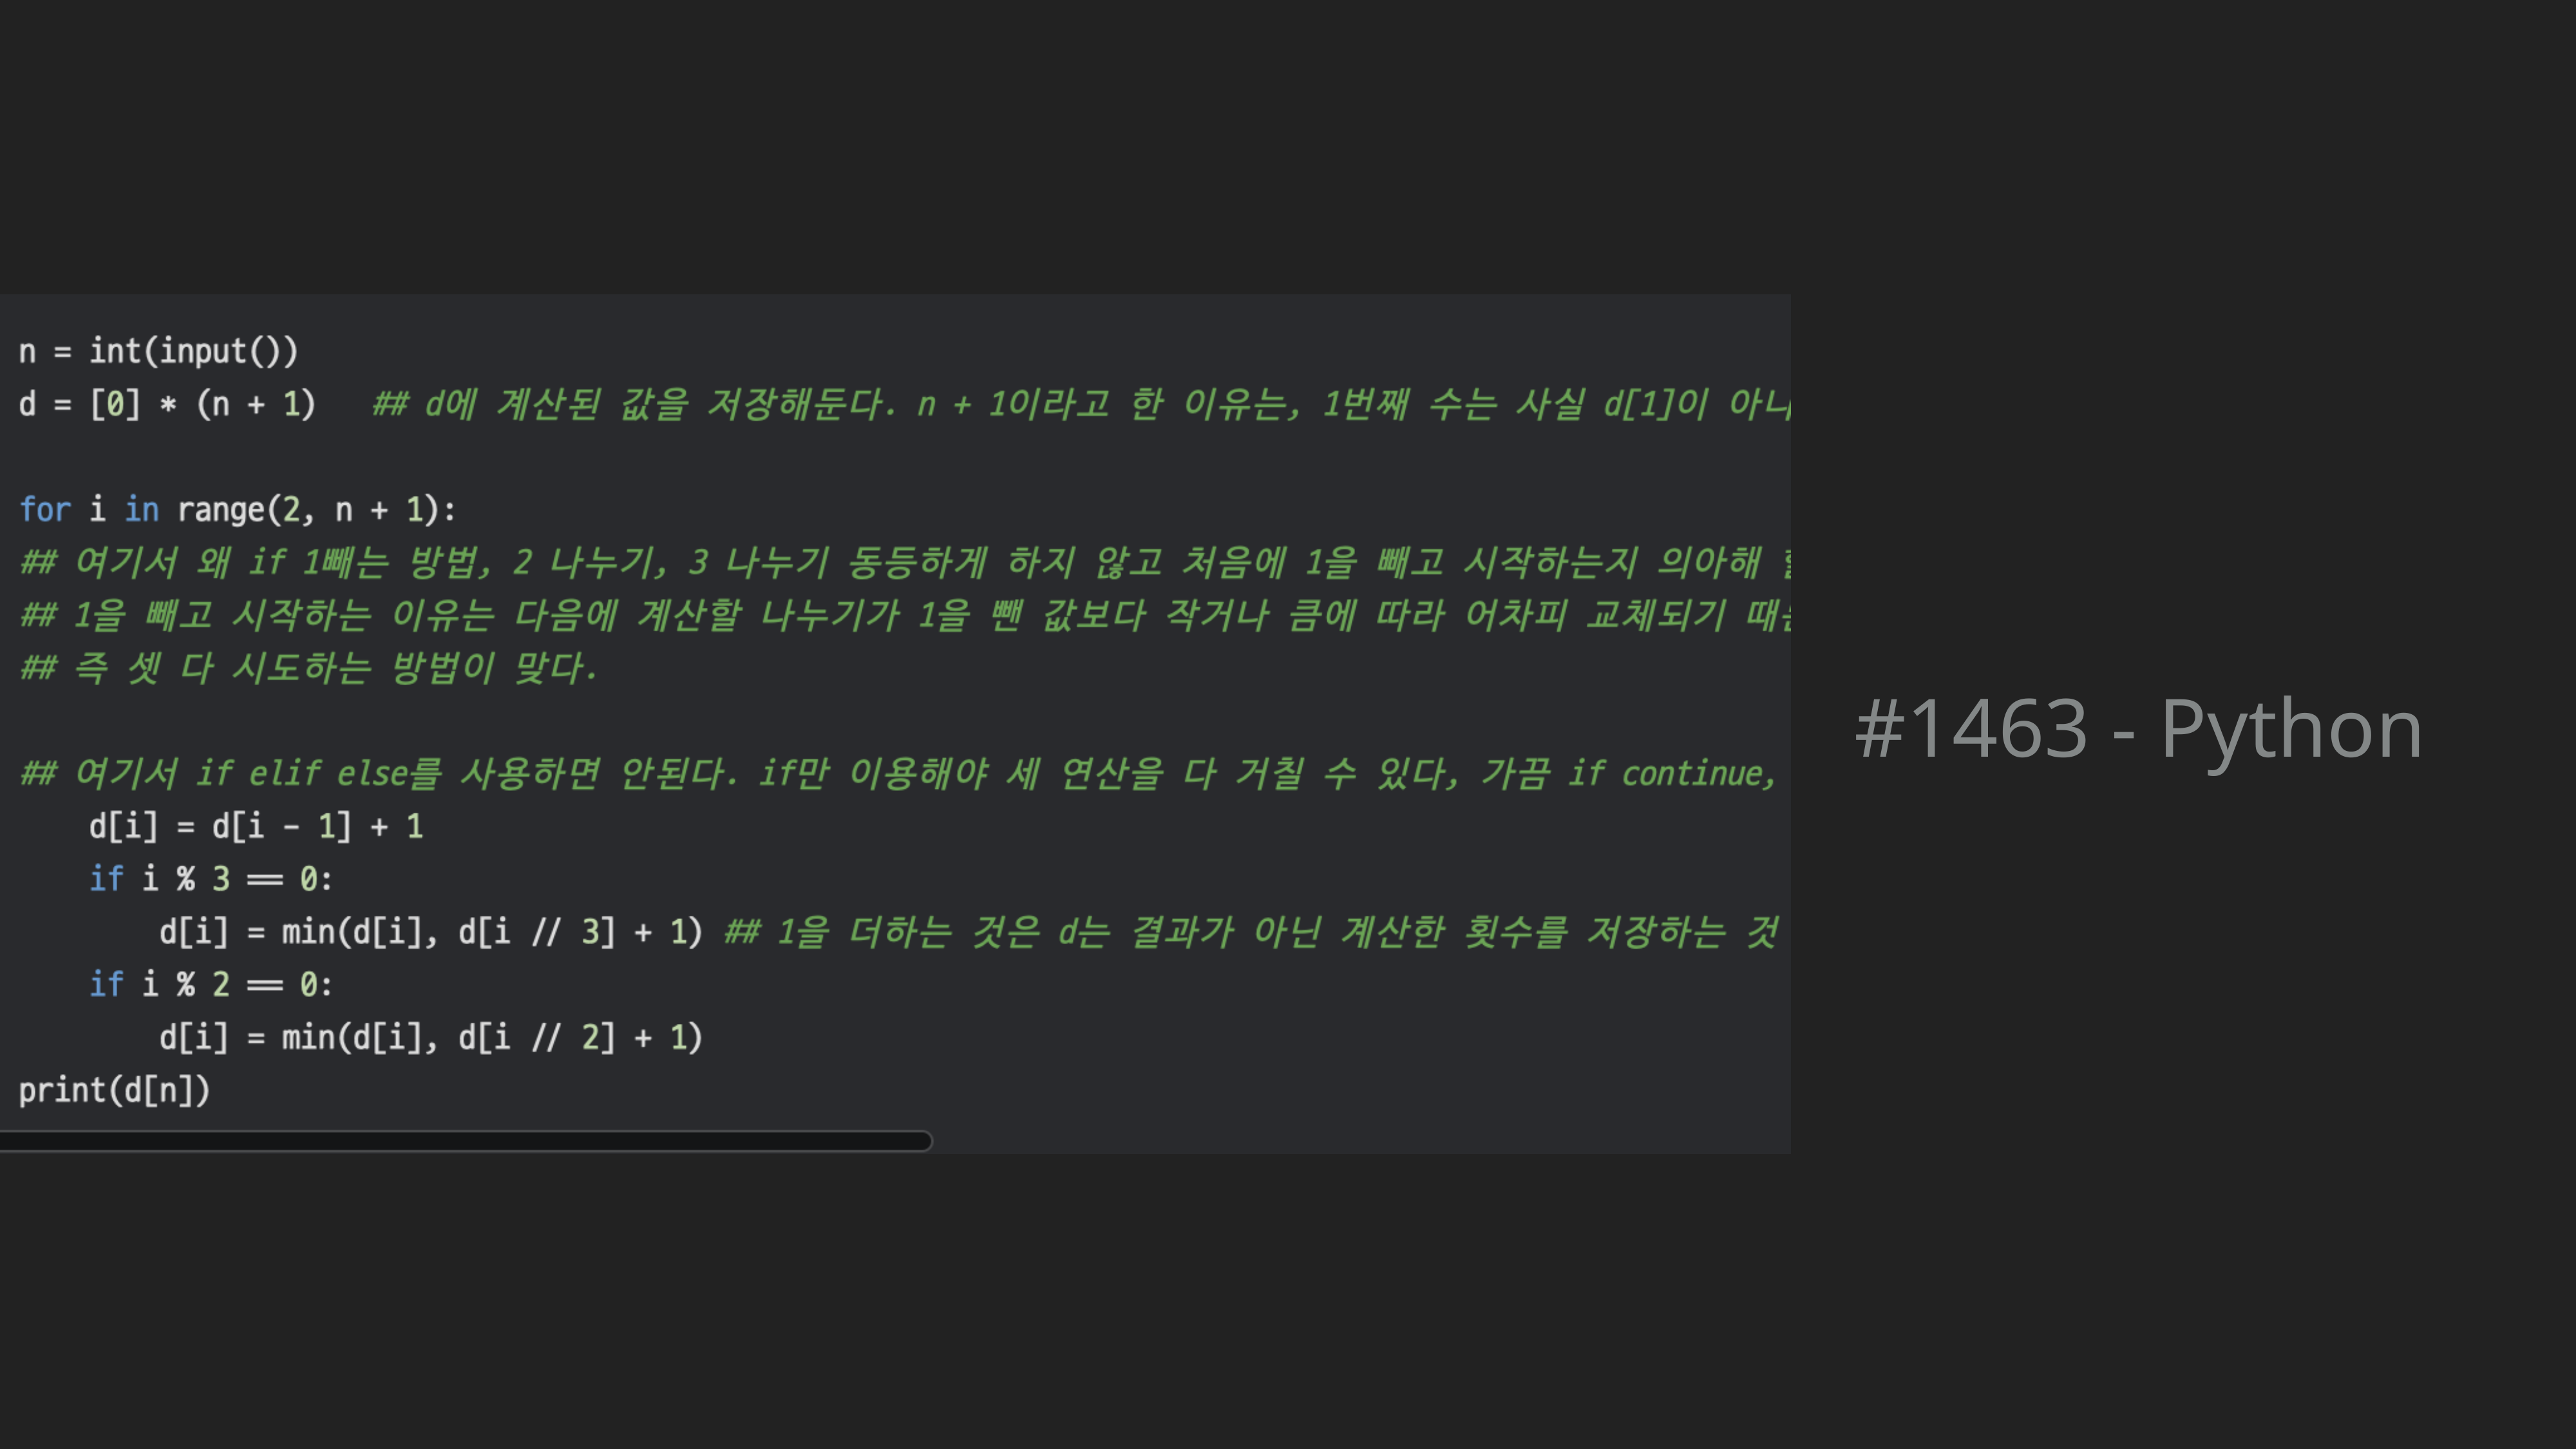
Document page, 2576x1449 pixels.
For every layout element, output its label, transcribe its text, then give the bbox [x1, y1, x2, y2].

picture [0, 294, 1791, 1155]
text_box #1463 - Python [1849, 670, 2431, 779]
